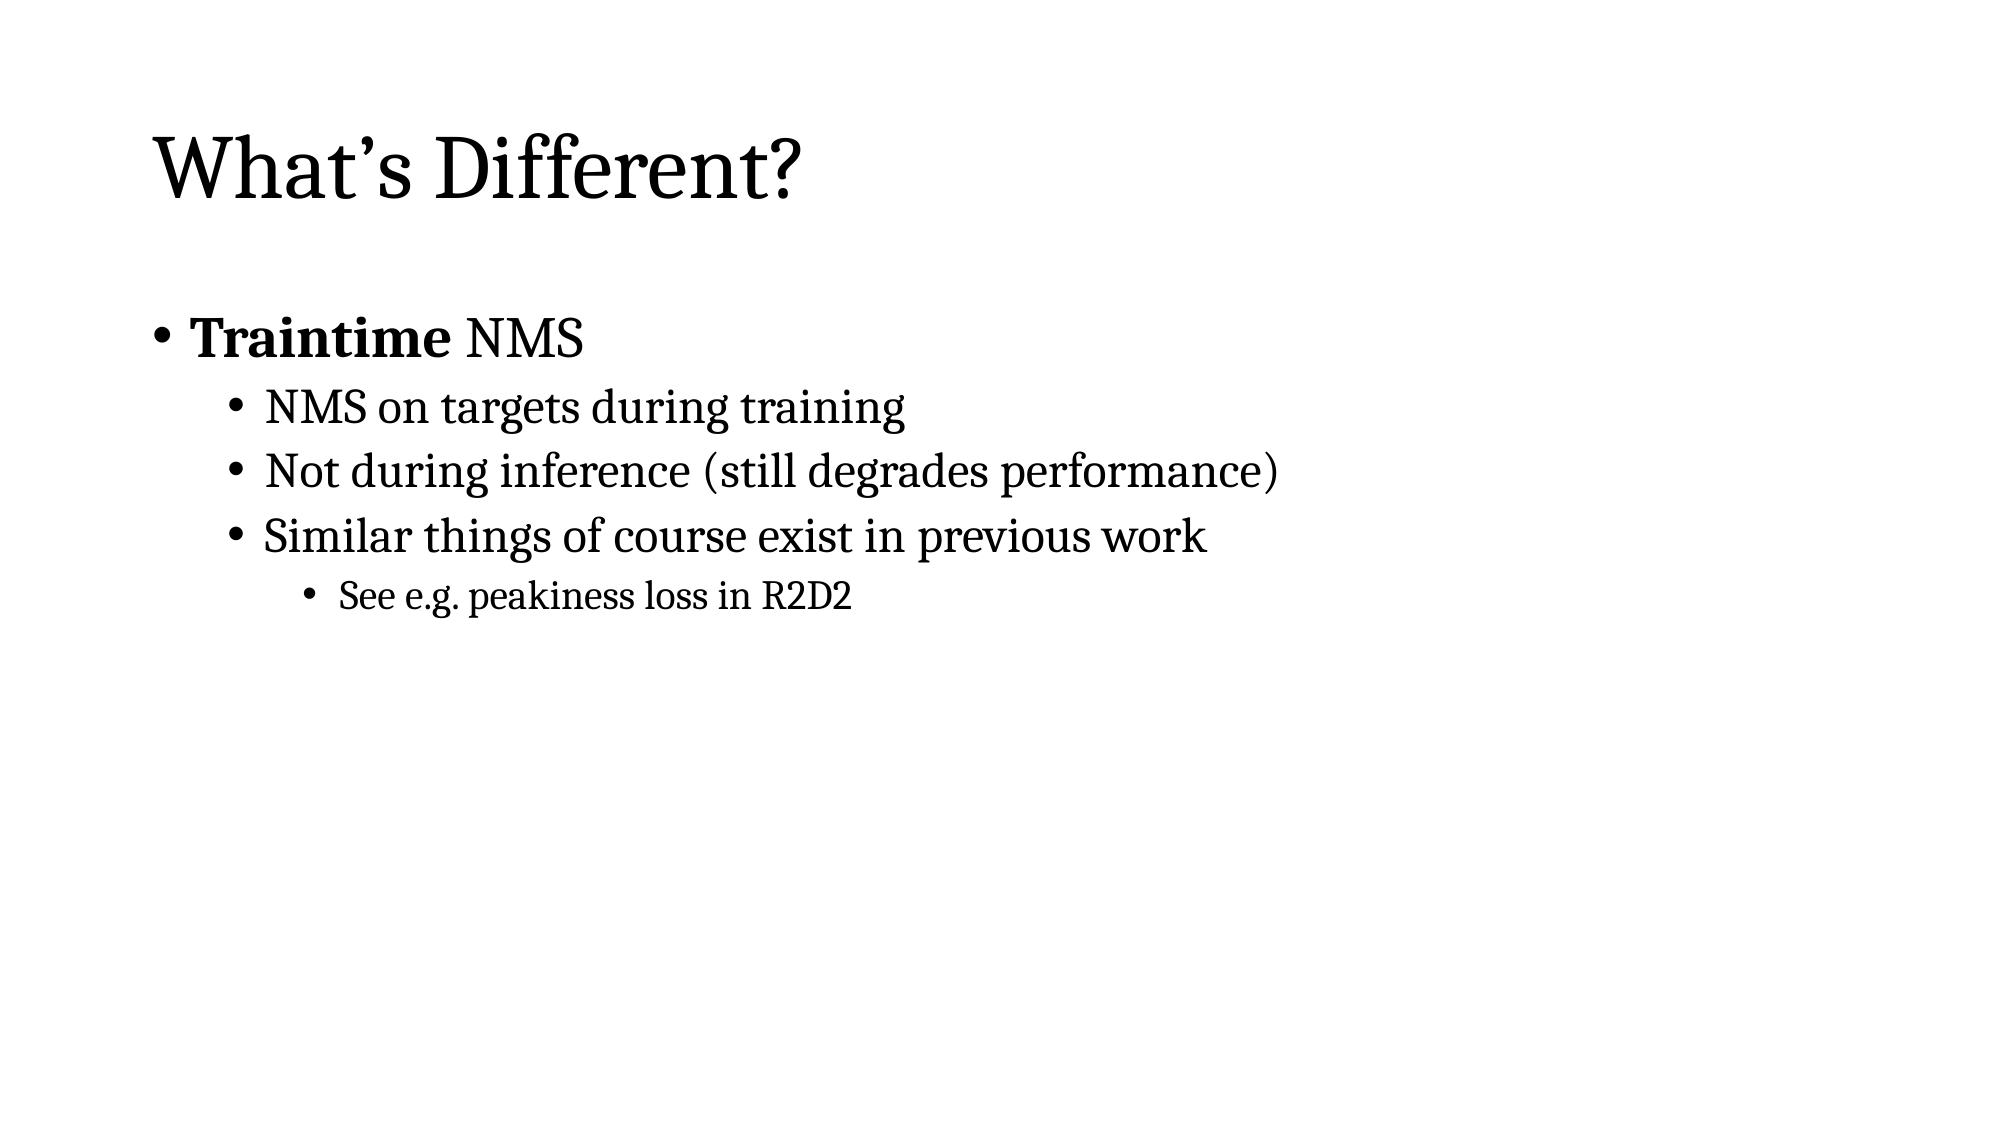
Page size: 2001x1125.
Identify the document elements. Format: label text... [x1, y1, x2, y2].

title What’s Different? [137, 59, 1863, 278]
list Traintime NMS NMS on targets during training Not during inference (still degrades performance) Similar things of course exist in previous work See e.g. peakiness loss in R2D2 [137, 299, 1863, 1014]
